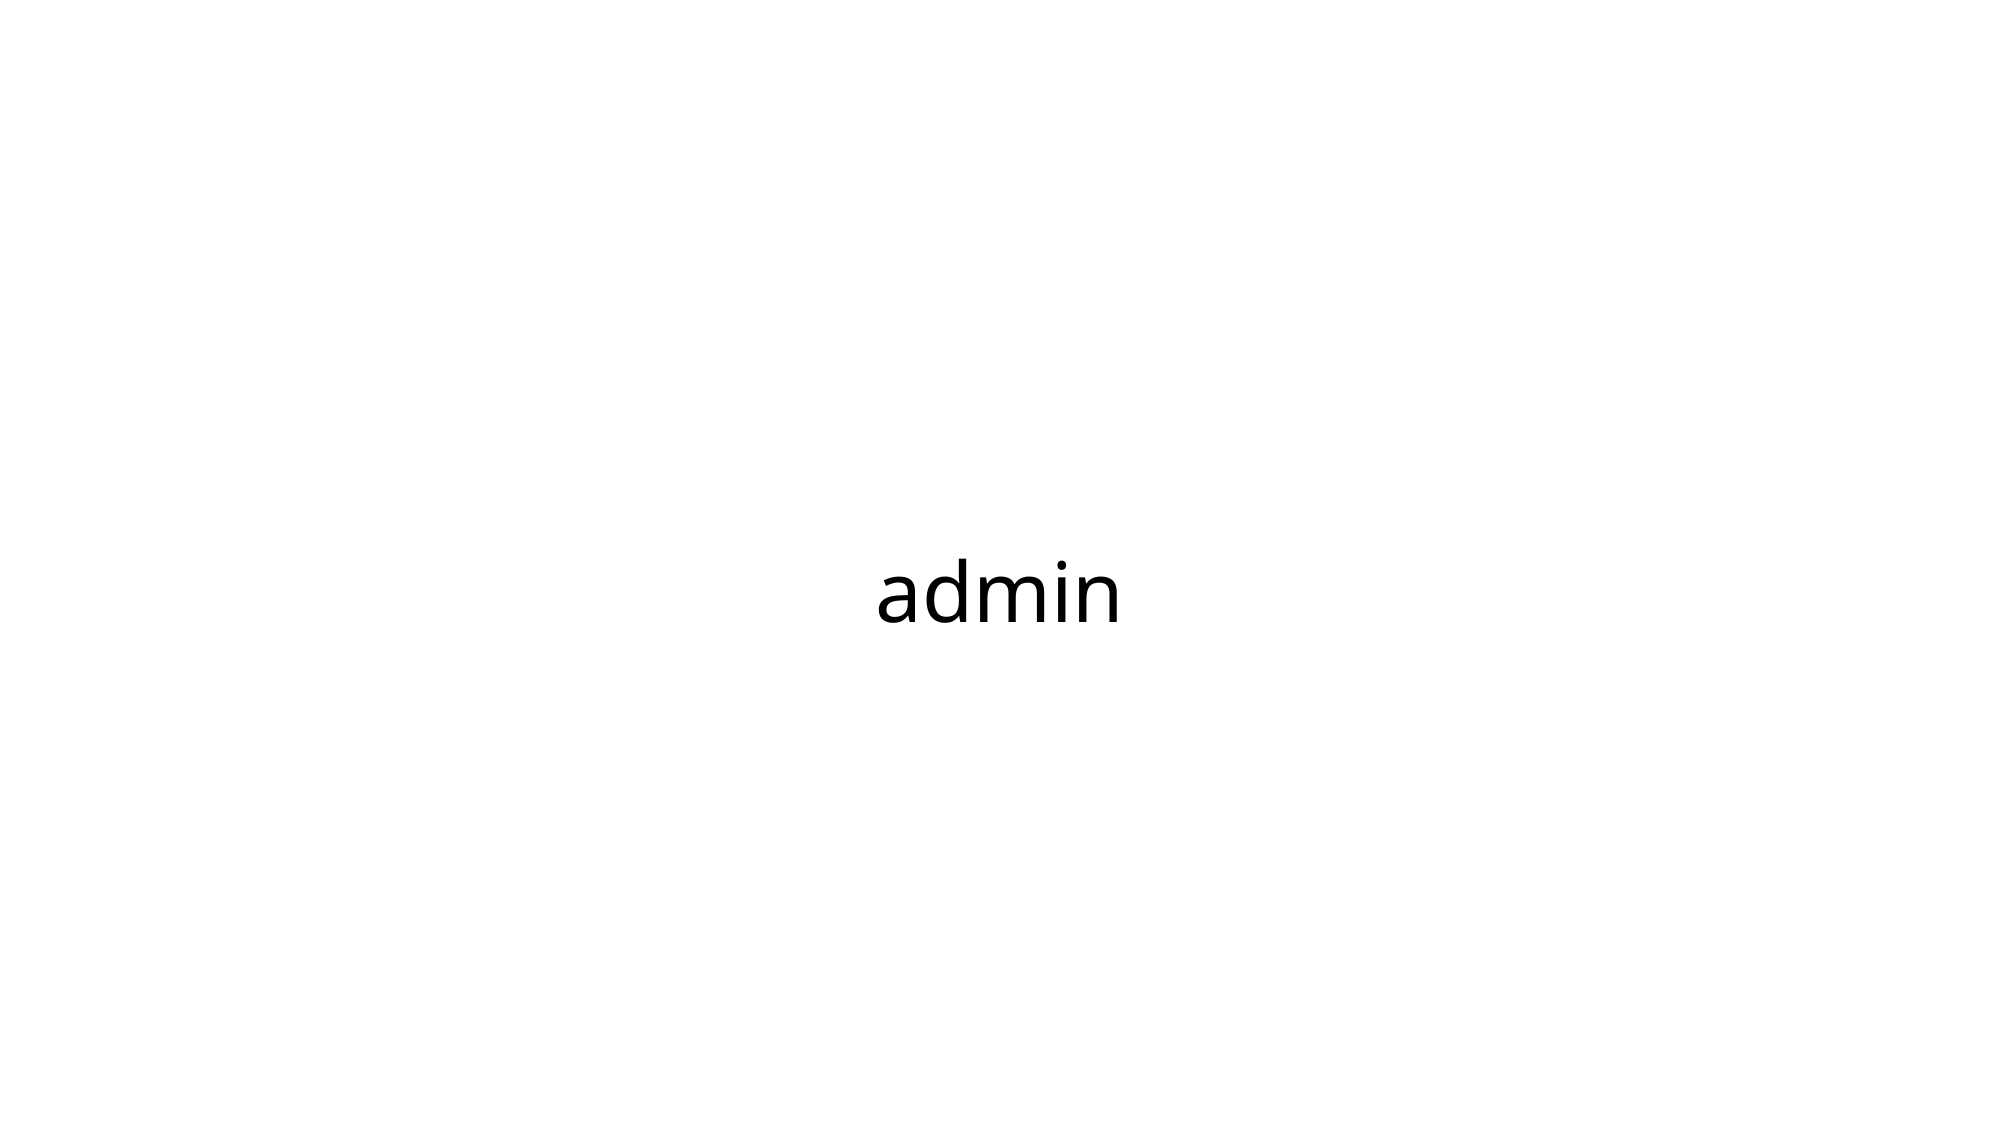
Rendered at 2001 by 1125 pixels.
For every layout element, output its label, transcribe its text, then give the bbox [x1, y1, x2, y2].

text_box admin [860, 532, 1140, 647]
